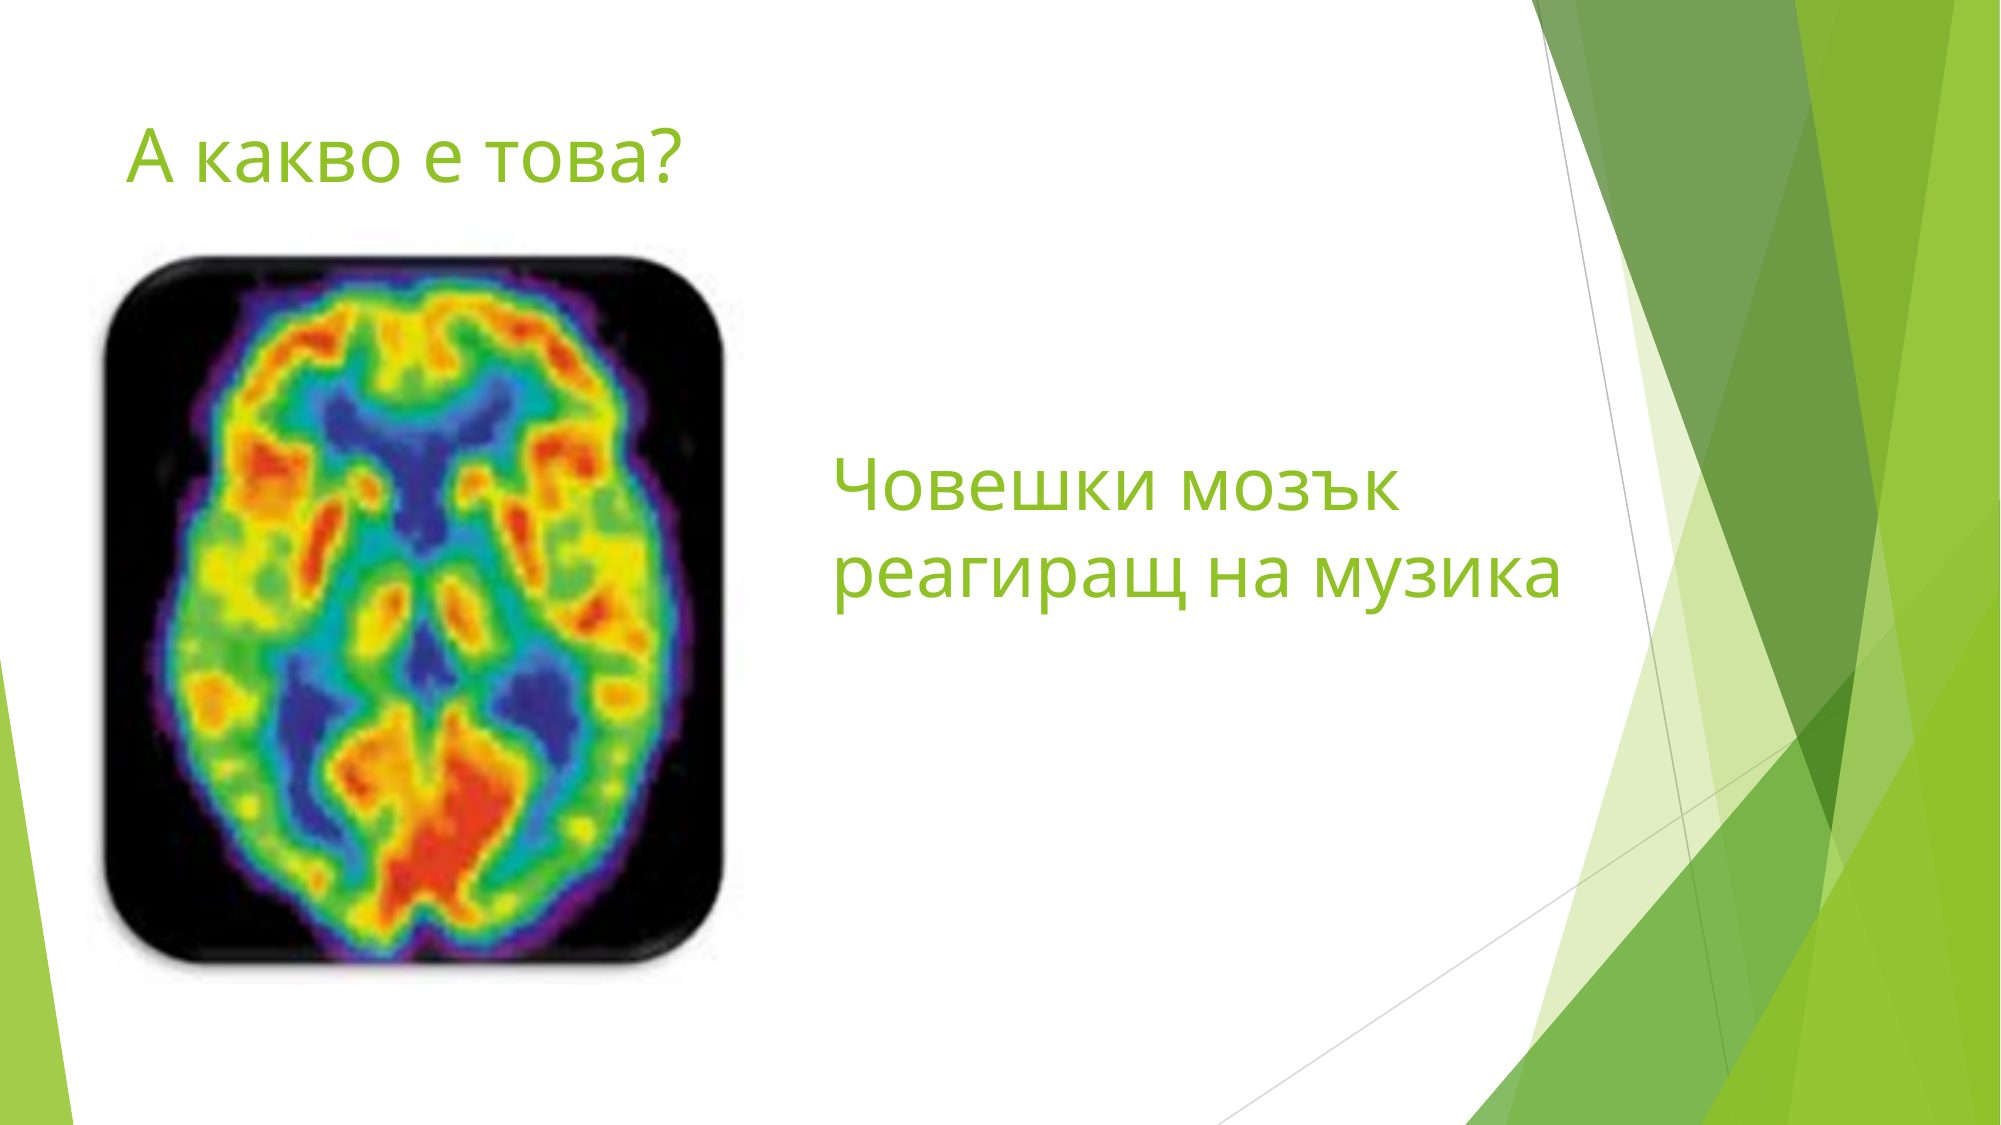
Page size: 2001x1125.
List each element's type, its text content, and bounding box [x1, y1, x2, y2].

picture [64, 231, 757, 994]
title А какво е това? [111, 99, 1522, 317]
text_box Човешки мозък реагиращ на музика [816, 429, 1583, 647]
